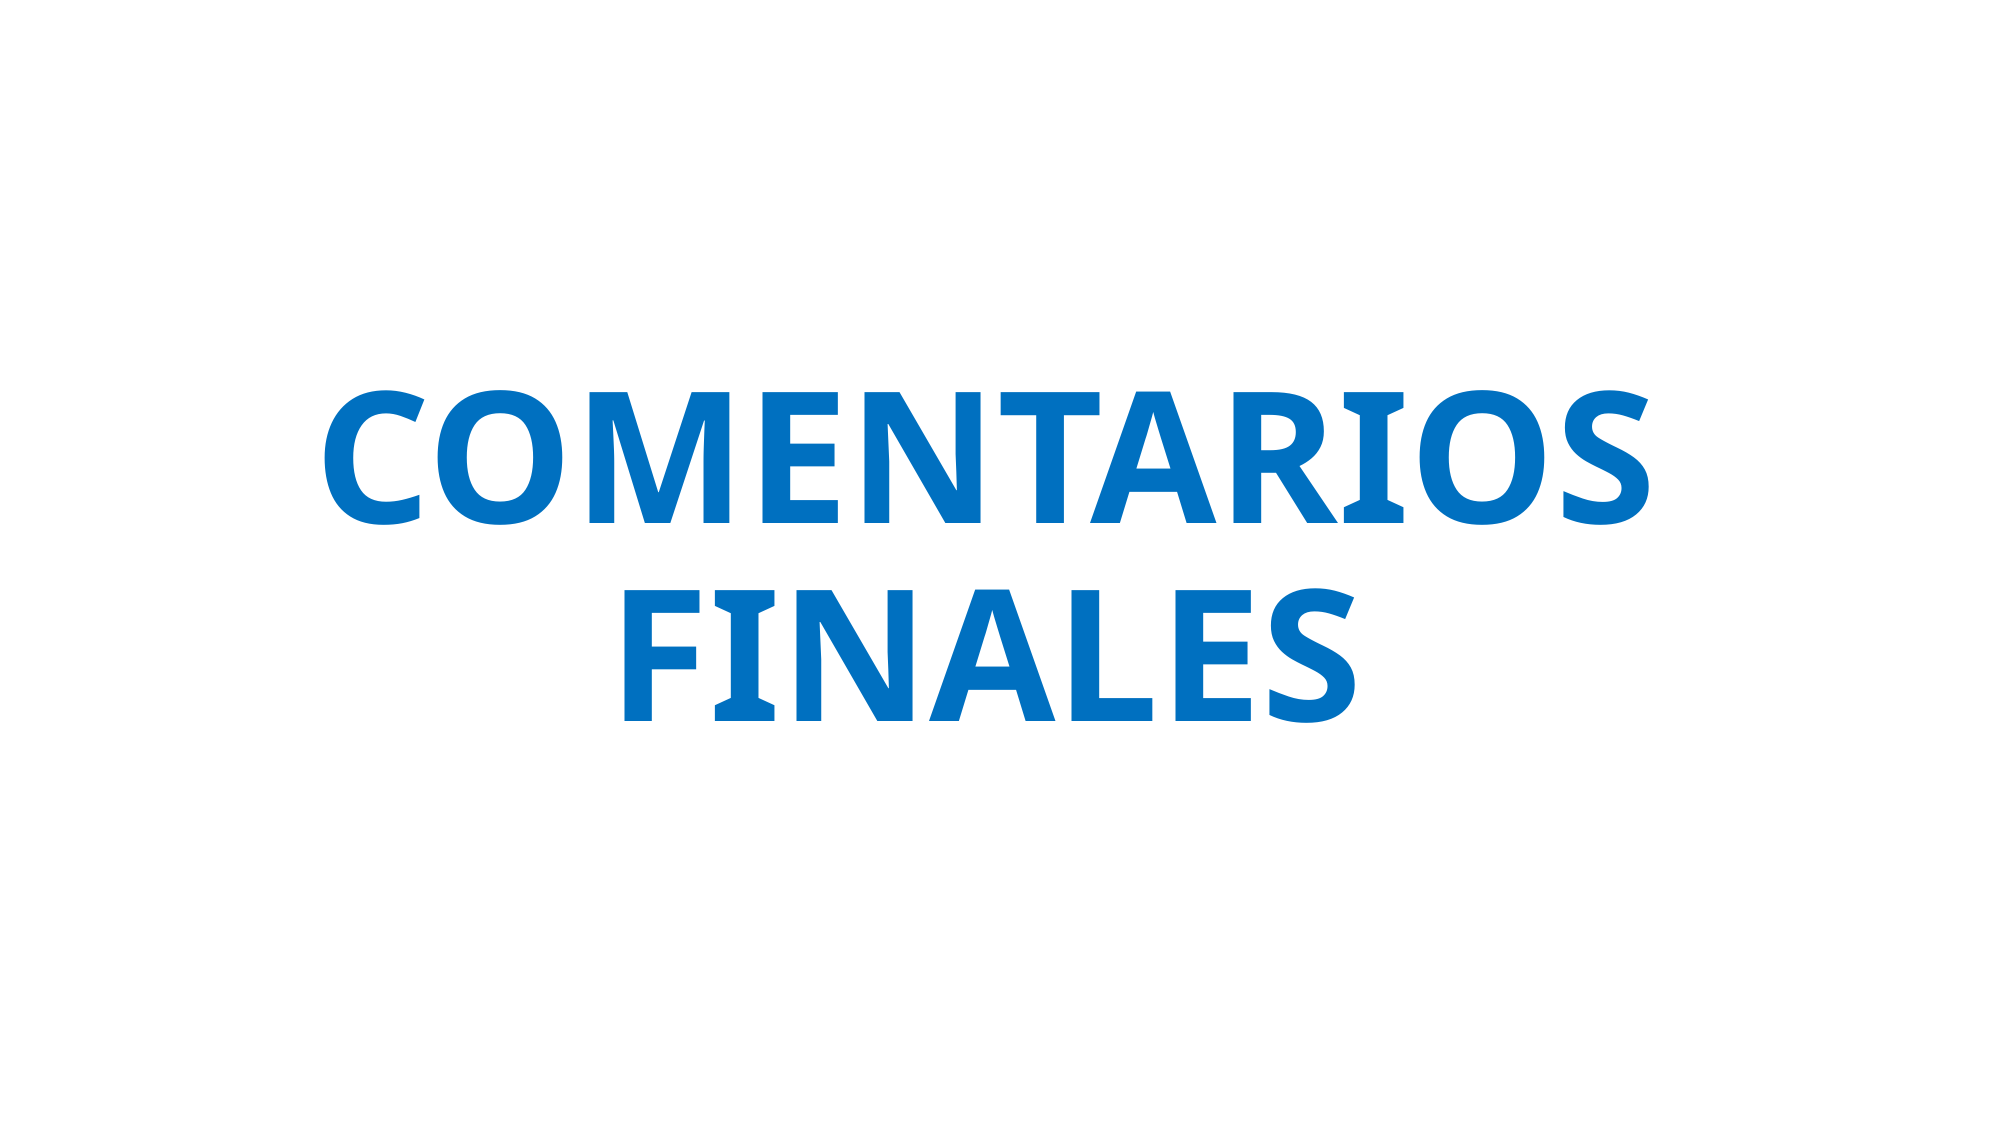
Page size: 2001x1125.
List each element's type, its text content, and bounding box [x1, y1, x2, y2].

title COMENTARIOS FINALES [123, 454, 1849, 672]
